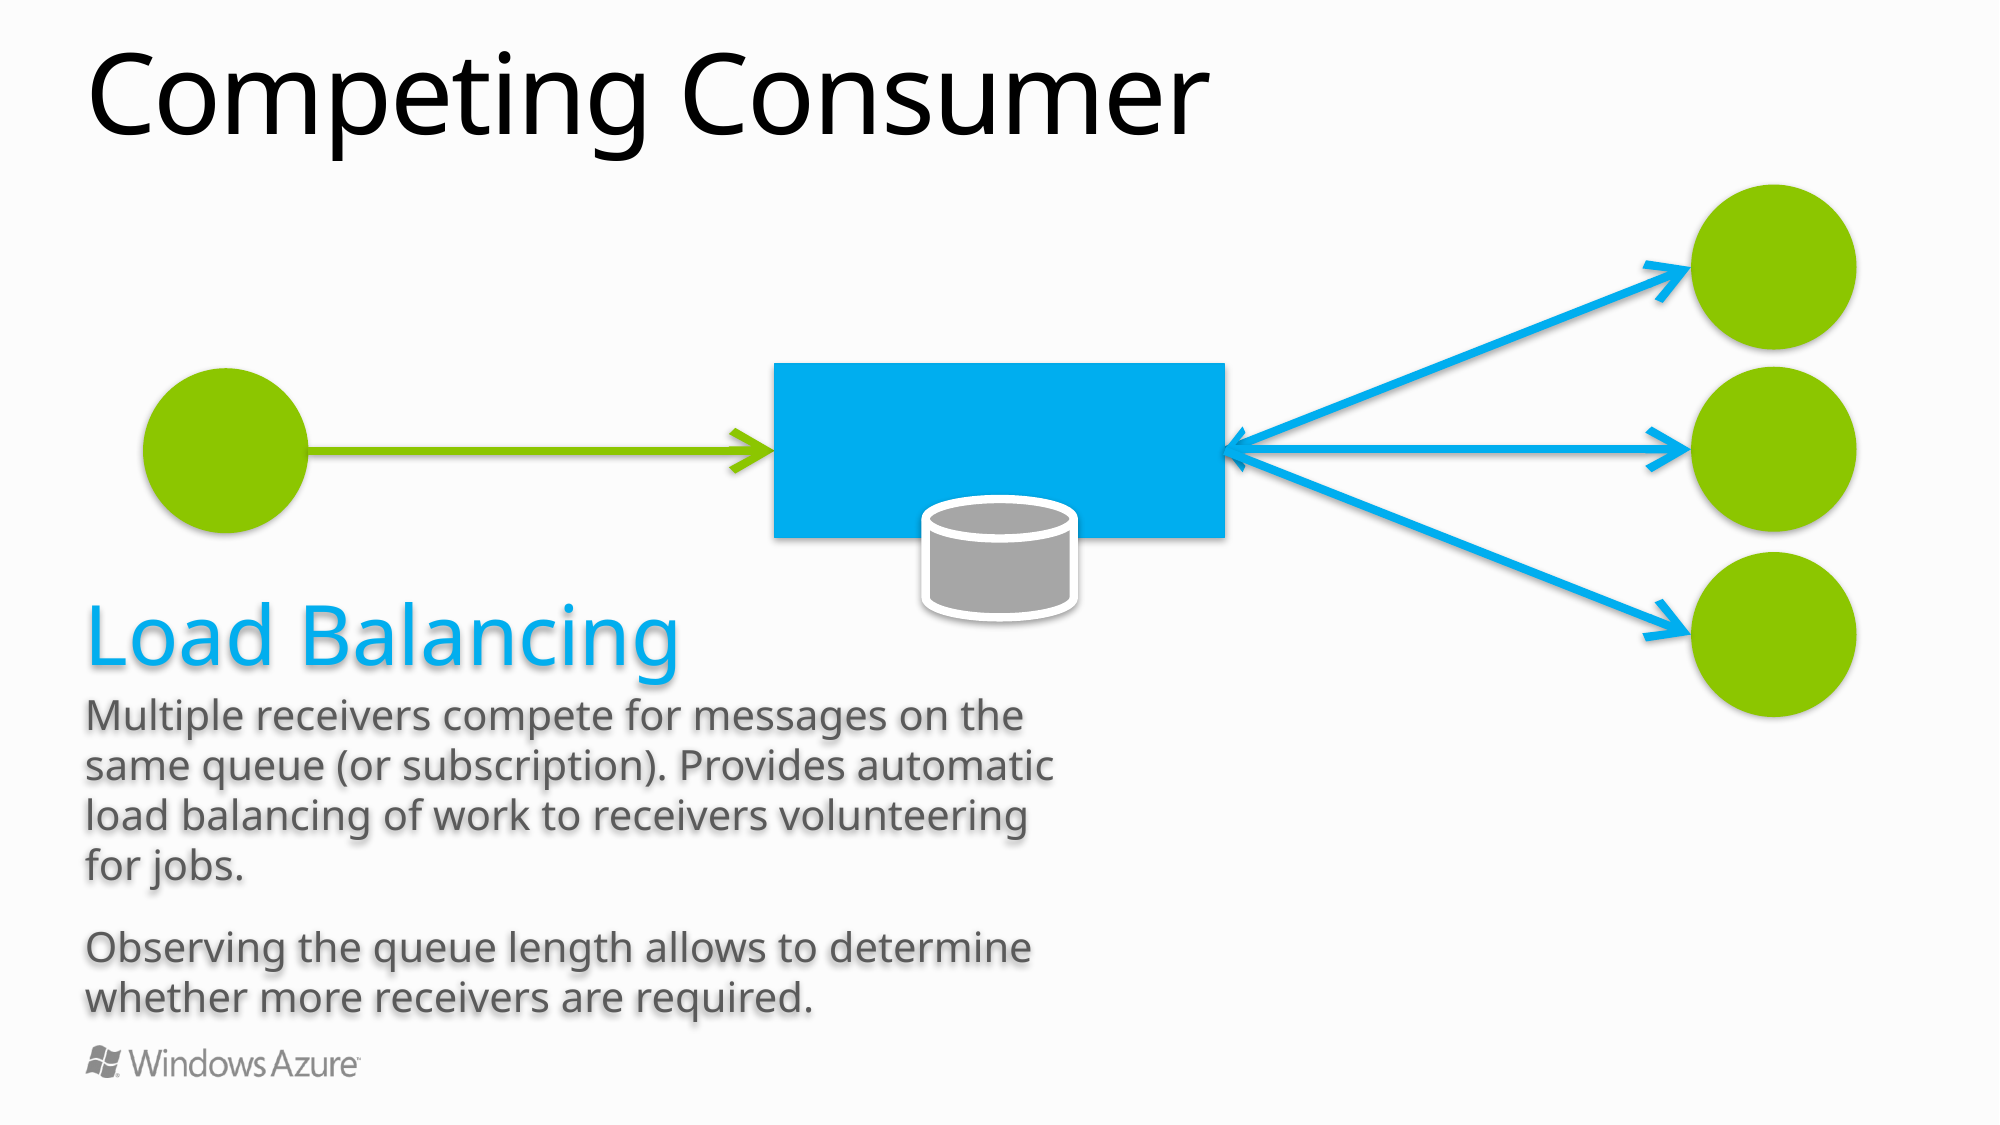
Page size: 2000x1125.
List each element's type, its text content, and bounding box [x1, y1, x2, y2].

text_box R [1690, 551, 1858, 718]
title Competing Consumer [85, 37, 1914, 161]
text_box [1224, 266, 1692, 448]
text_box R [1690, 183, 1858, 351]
text_box S [142, 367, 310, 534]
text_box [774, 363, 1225, 538]
text_box R [1696, 365, 1858, 533]
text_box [1224, 450, 1692, 635]
text_box [924, 546, 1075, 619]
text_box Load Balancing Multiple receivers compete for messages on the same queue (or subscription). Provides automatic load balancing of work to receivers volunteering for jobs. Observing the queue length allows to determine whether more receivers are required. [84, 582, 1113, 996]
